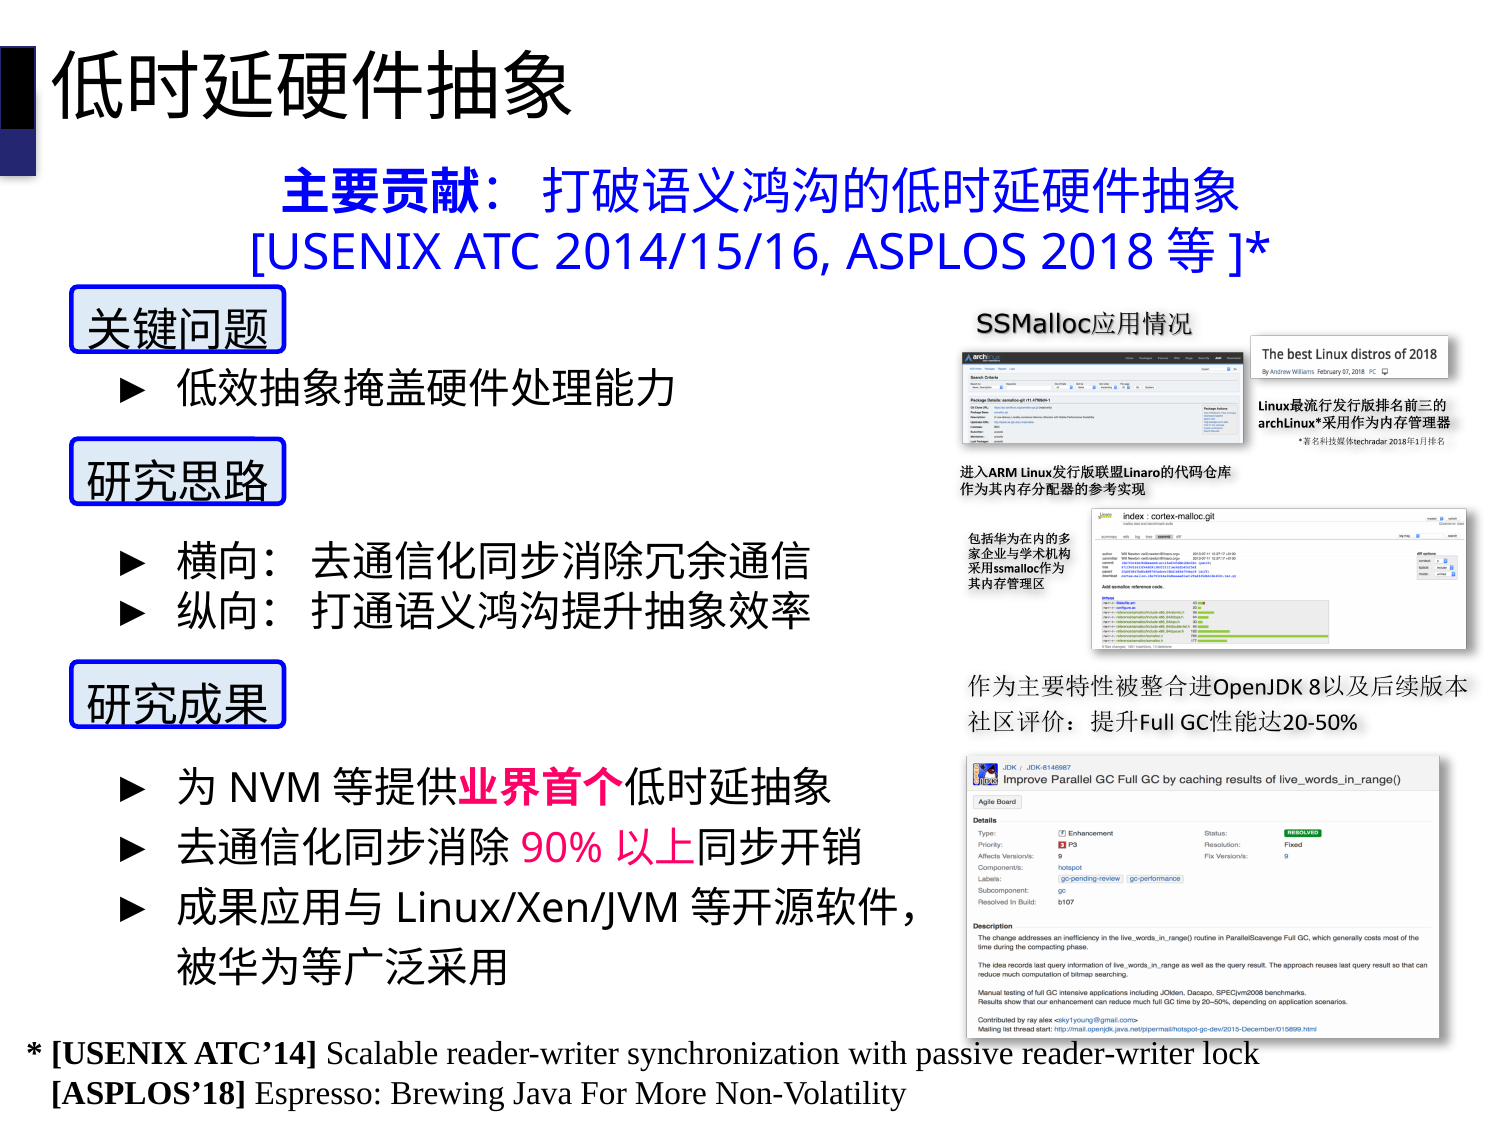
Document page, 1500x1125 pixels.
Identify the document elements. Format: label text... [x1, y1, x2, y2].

text_box [0, 46, 36, 131]
text_box 低效抽象掩盖硬件处理能力 [105, 354, 951, 420]
text_box 主要贡献： 打破语义鸿沟的低时延硬件抽象 [USENIX ATC 2014/15/16, ASPLOS 2018等]* [105, 152, 1417, 287]
text_box 低时延硬件抽象 [35, 25, 1500, 154]
picture [951, 662, 1475, 1038]
text_box 横向： 去通信化同步消除冗余通信 纵向： 打通语义鸿沟提升抽象效率 [105, 527, 849, 643]
picture [951, 286, 1475, 649]
text_box 研究成果 [70, 660, 286, 728]
text_box 为NVM等提供业界首个低时延抽象 去通信化同步消除90%以上同步开销 成果应用与Linux/Xen/JVM等开源软件，被华为等广泛采用 [105, 743, 951, 998]
text_box 关键问题 [70, 285, 286, 353]
text_box * [USENIX ATC’14] Scalable reader-writer synchronization with passive reader-writer lock [ASPLOS’18] Espresso: Brewing Java For More Non-Volatility [11, 1023, 1347, 1119]
text_box 研究思路 [70, 437, 286, 505]
